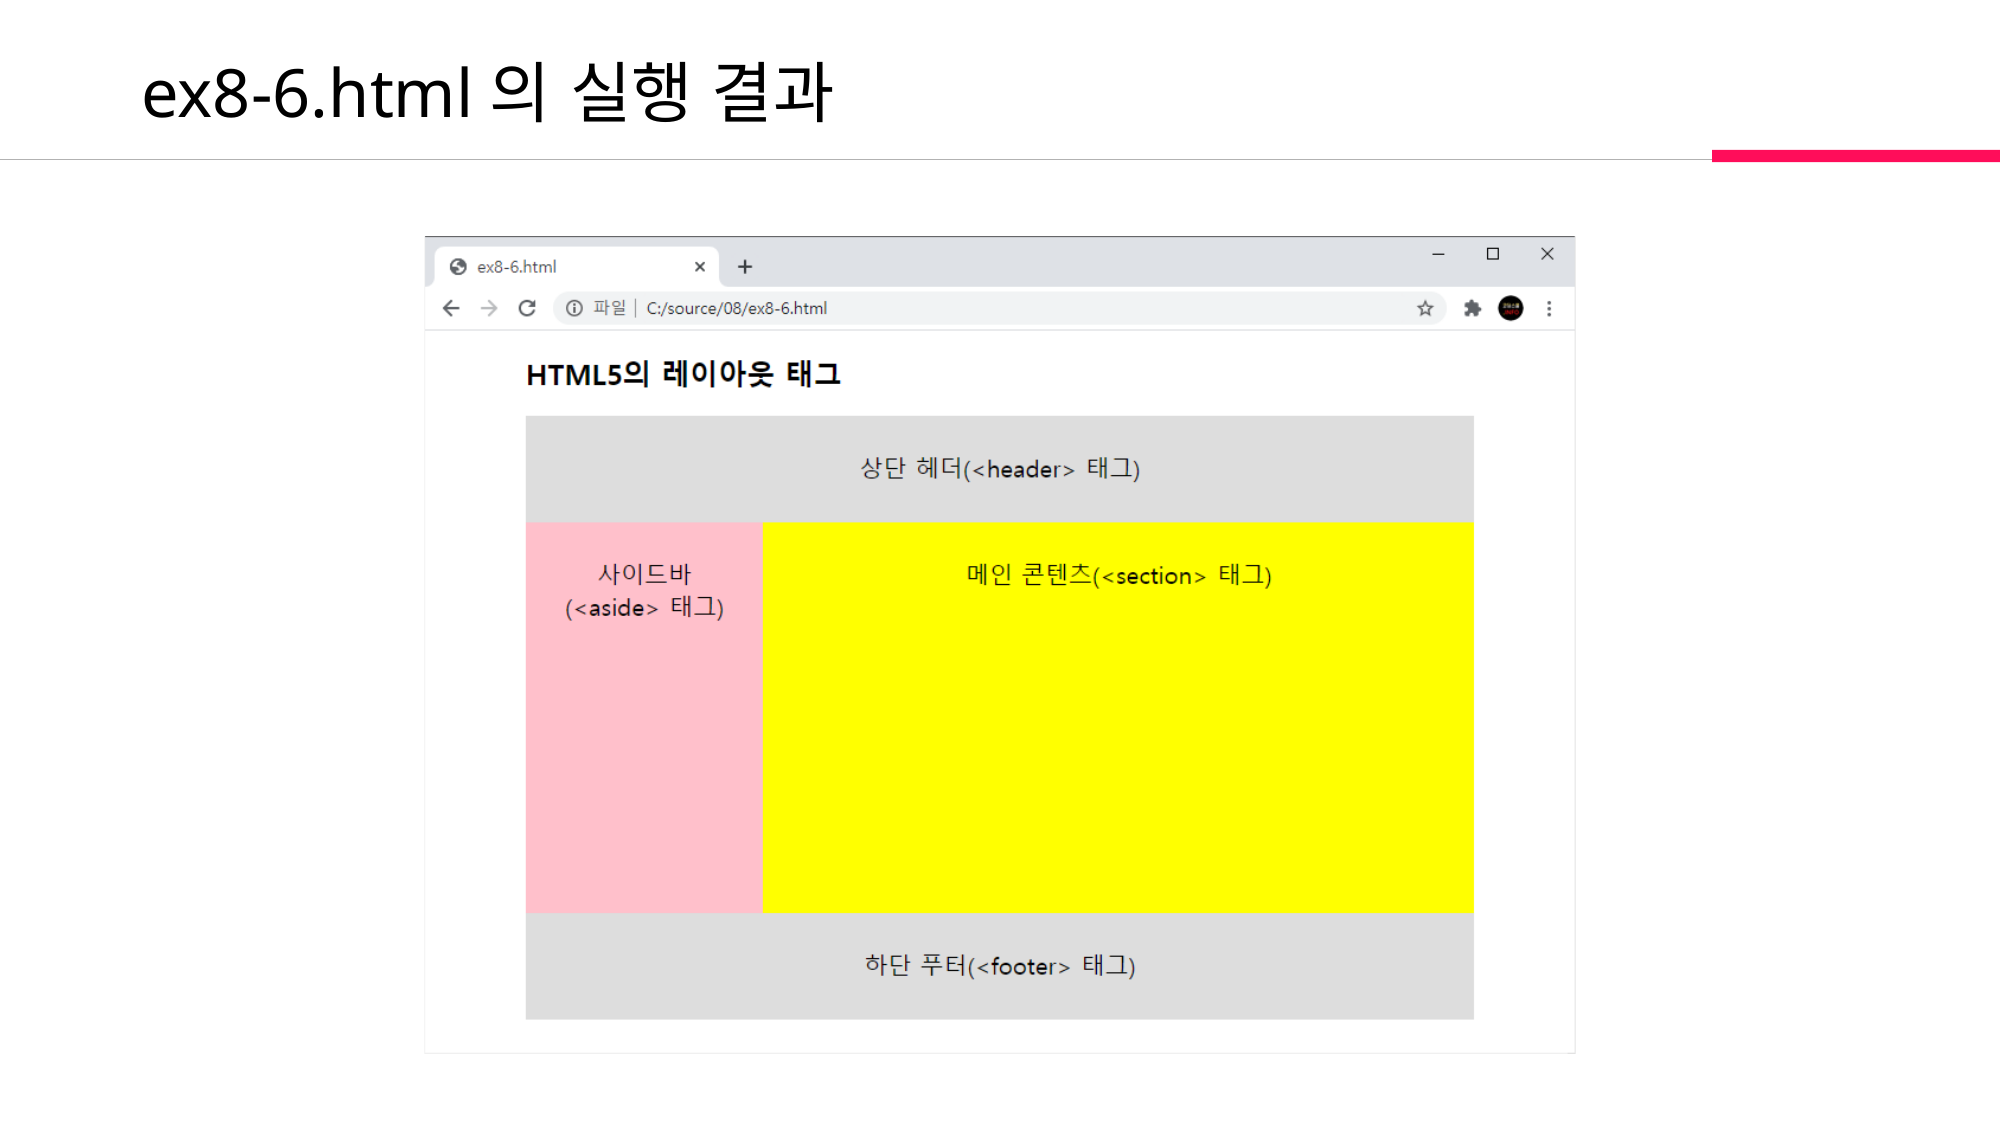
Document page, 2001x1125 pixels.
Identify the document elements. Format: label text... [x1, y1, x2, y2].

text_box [424, 236, 1576, 1054]
text_box [1711, 149, 2000, 159]
text_box ex8-6.html의 실행 결과 [126, 43, 1148, 139]
